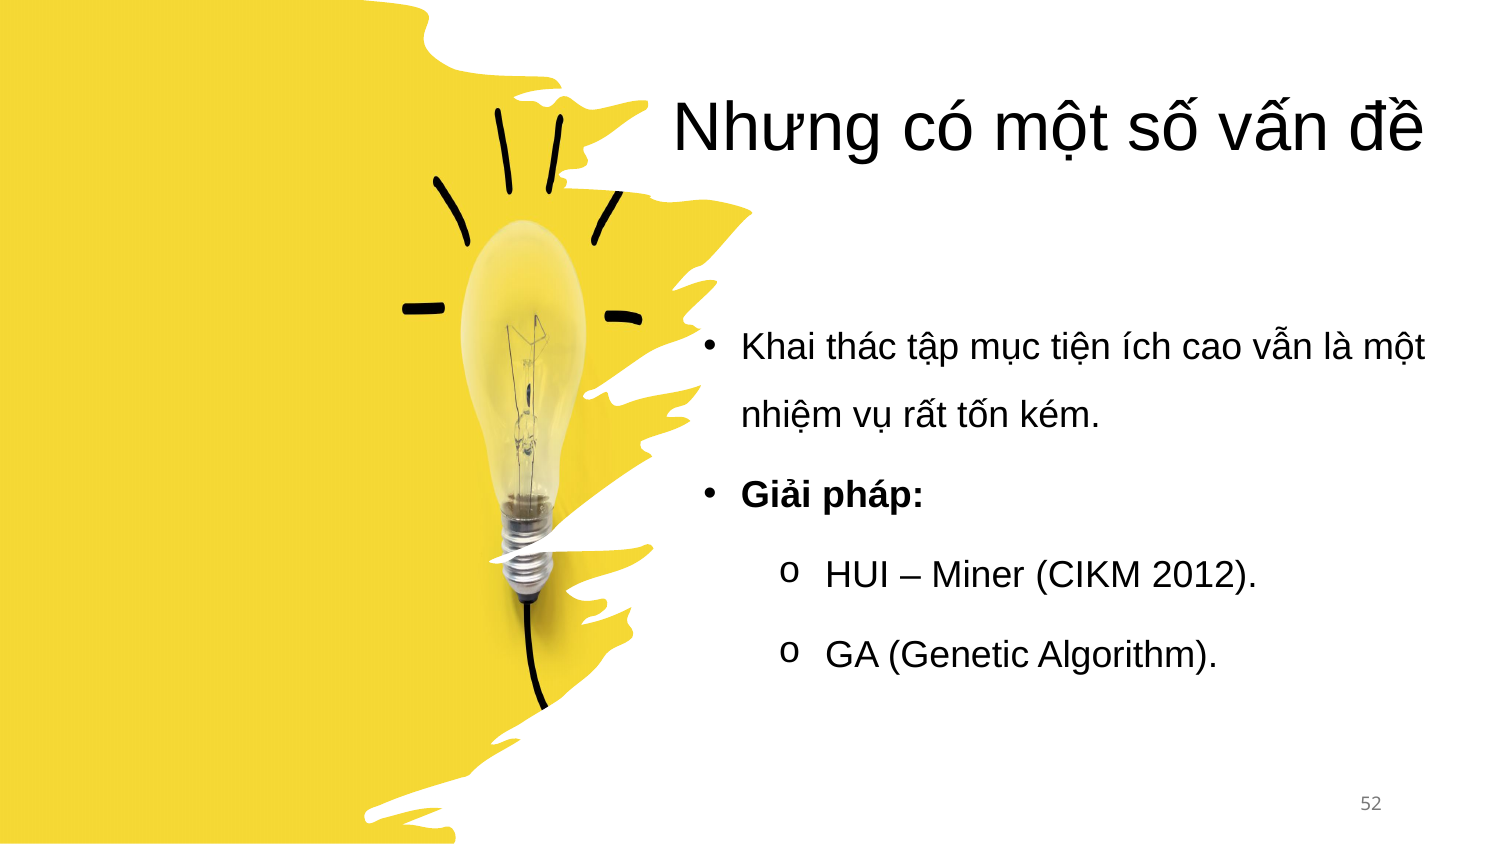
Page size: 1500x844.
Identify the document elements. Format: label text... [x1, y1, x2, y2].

picture [0, 0, 754, 844]
title Nhưng có một số vấn đề [754, 16, 1461, 240]
slide_number 52 [1059, 782, 1397, 827]
text_box Khai thác tập mục tiện ích cao vẫn là một nhiệm vụ rất tốn kém. Giải pháp: HUI – Miner (CIKM 2012). GA (Genetic Algorithm). [754, 292, 1500, 766]
